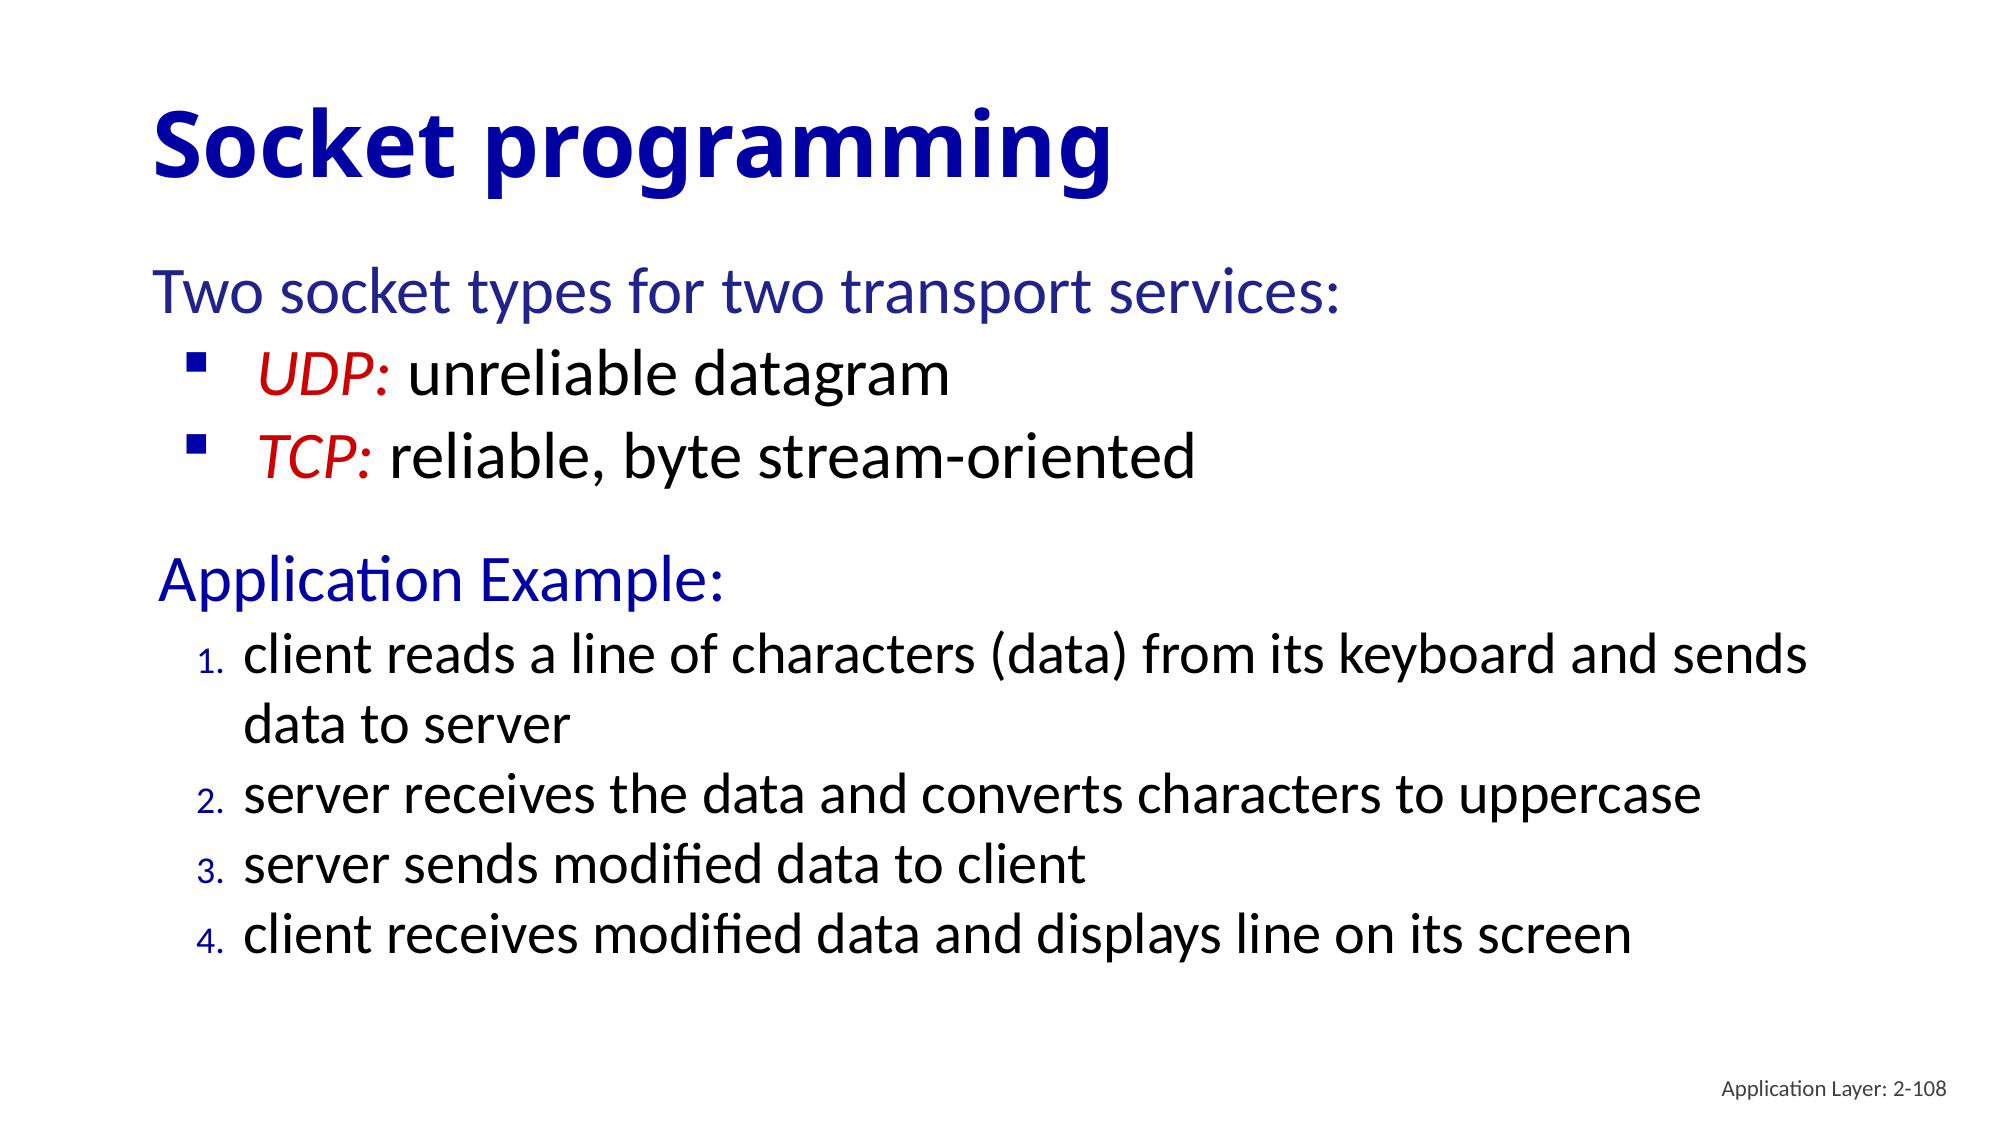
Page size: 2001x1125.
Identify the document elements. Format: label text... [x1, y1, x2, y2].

slide_number Application Layer: 2-108 [1512, 1056, 1963, 1117]
text_box Application Example: client reads a line of characters (data) from its keyboard and sends data to server server receives the data and converts characters to uppercase server sends modified data to client client receives modified data and displays line on its screen [144, 539, 1916, 1112]
list Two socket types for two transport services: UDP: unreliable datagram TCP: reliable, byte stream-oriented [137, 248, 1909, 535]
title Socket programming [137, 74, 1863, 221]
